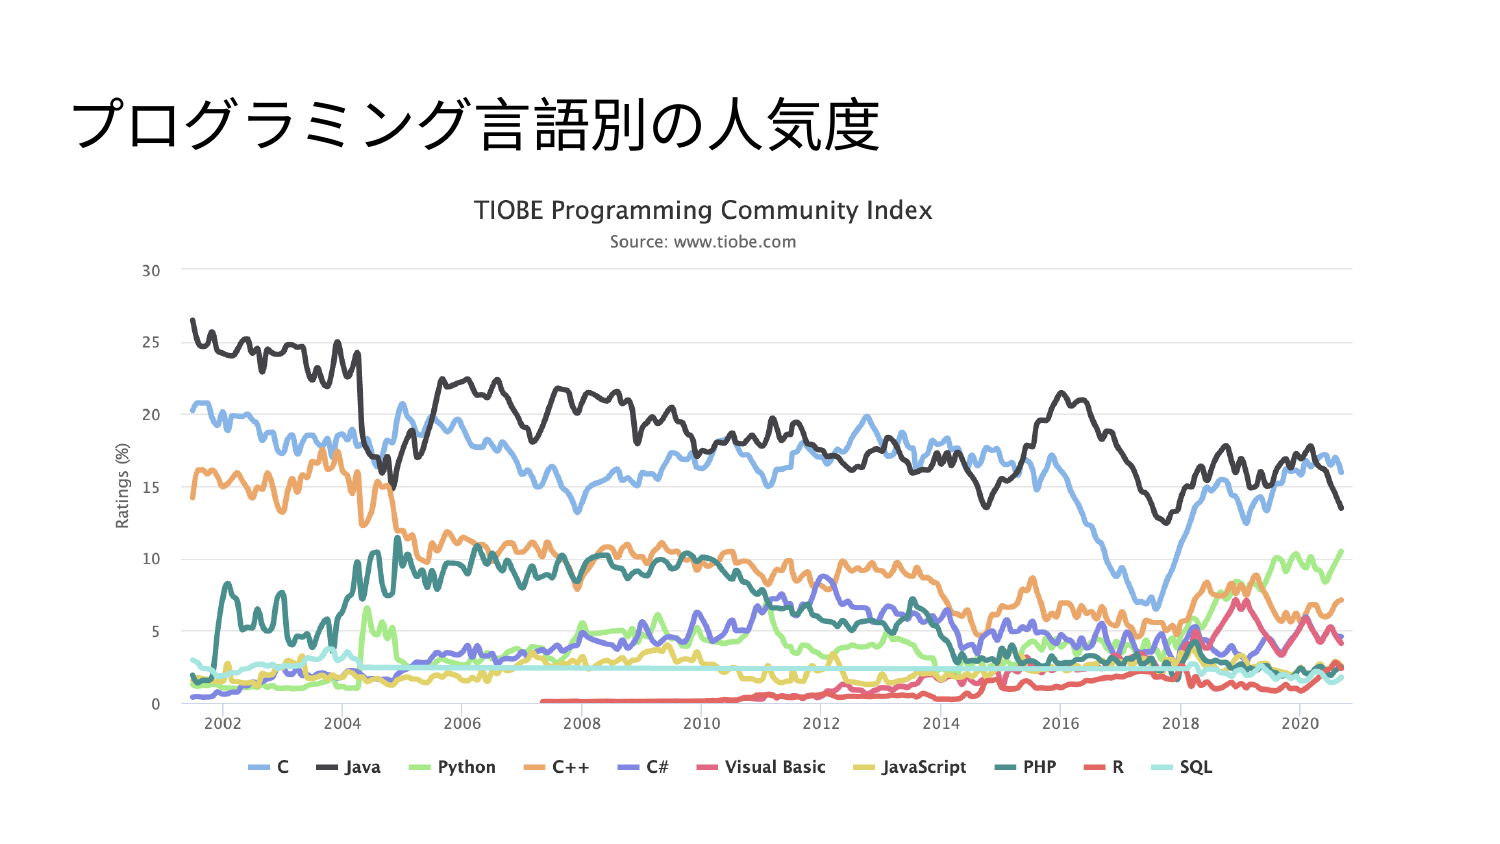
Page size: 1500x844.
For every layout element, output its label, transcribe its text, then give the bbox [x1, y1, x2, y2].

title プログラミング言語別の人気度 [51, 72, 1449, 167]
picture [99, 169, 1367, 798]
